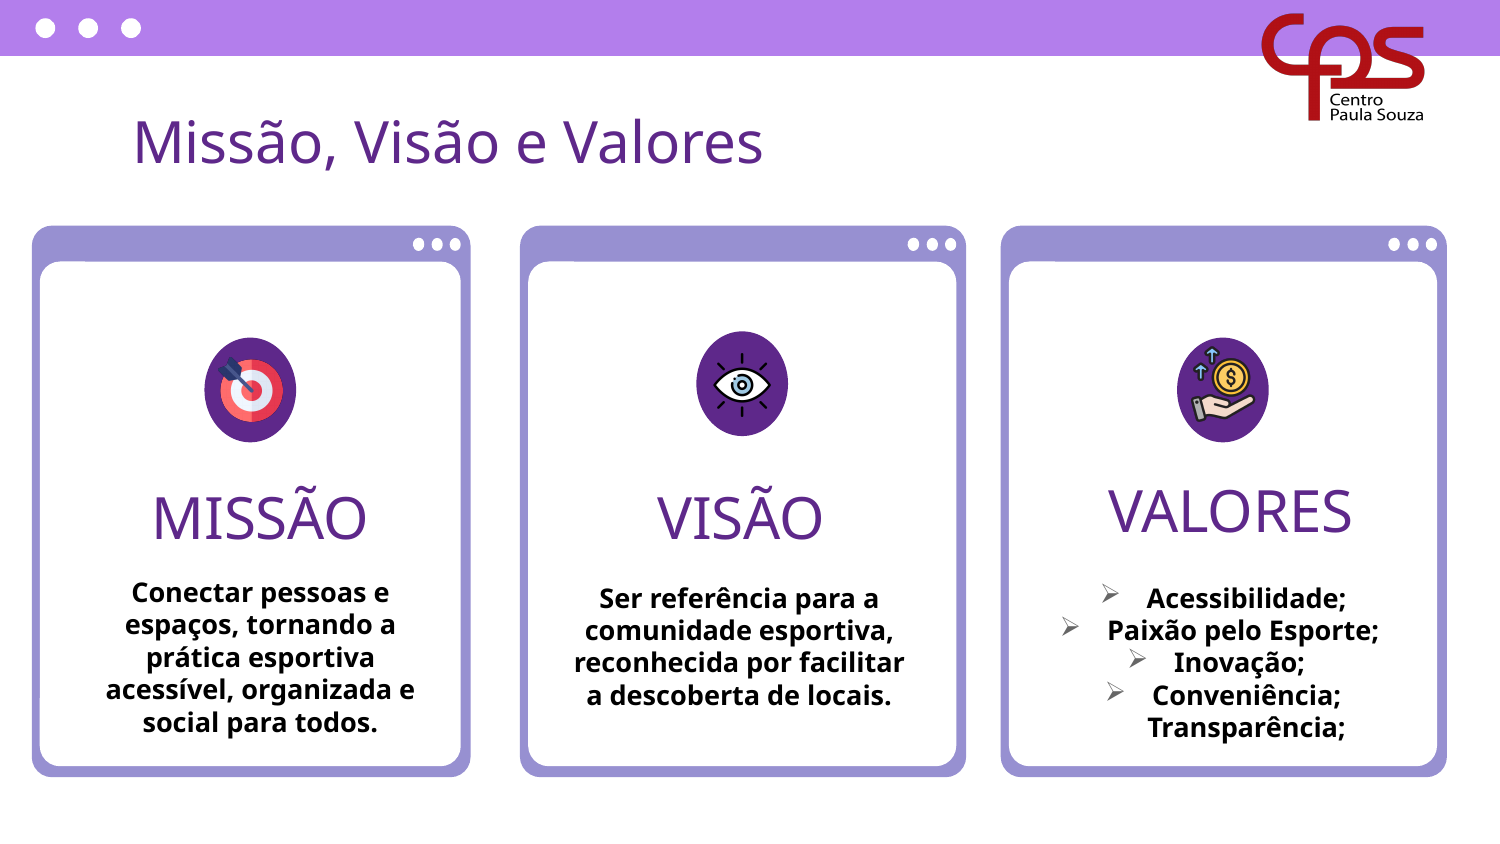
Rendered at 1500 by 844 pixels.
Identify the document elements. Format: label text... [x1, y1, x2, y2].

picture [1184, 345, 1262, 423]
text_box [1000, 225, 1448, 778]
picture [710, 353, 774, 417]
title Missão, Visão e Valores [117, 90, 1222, 167]
picture [217, 357, 283, 423]
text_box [31, 225, 471, 778]
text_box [519, 225, 967, 778]
picture [1227, 0, 1459, 183]
